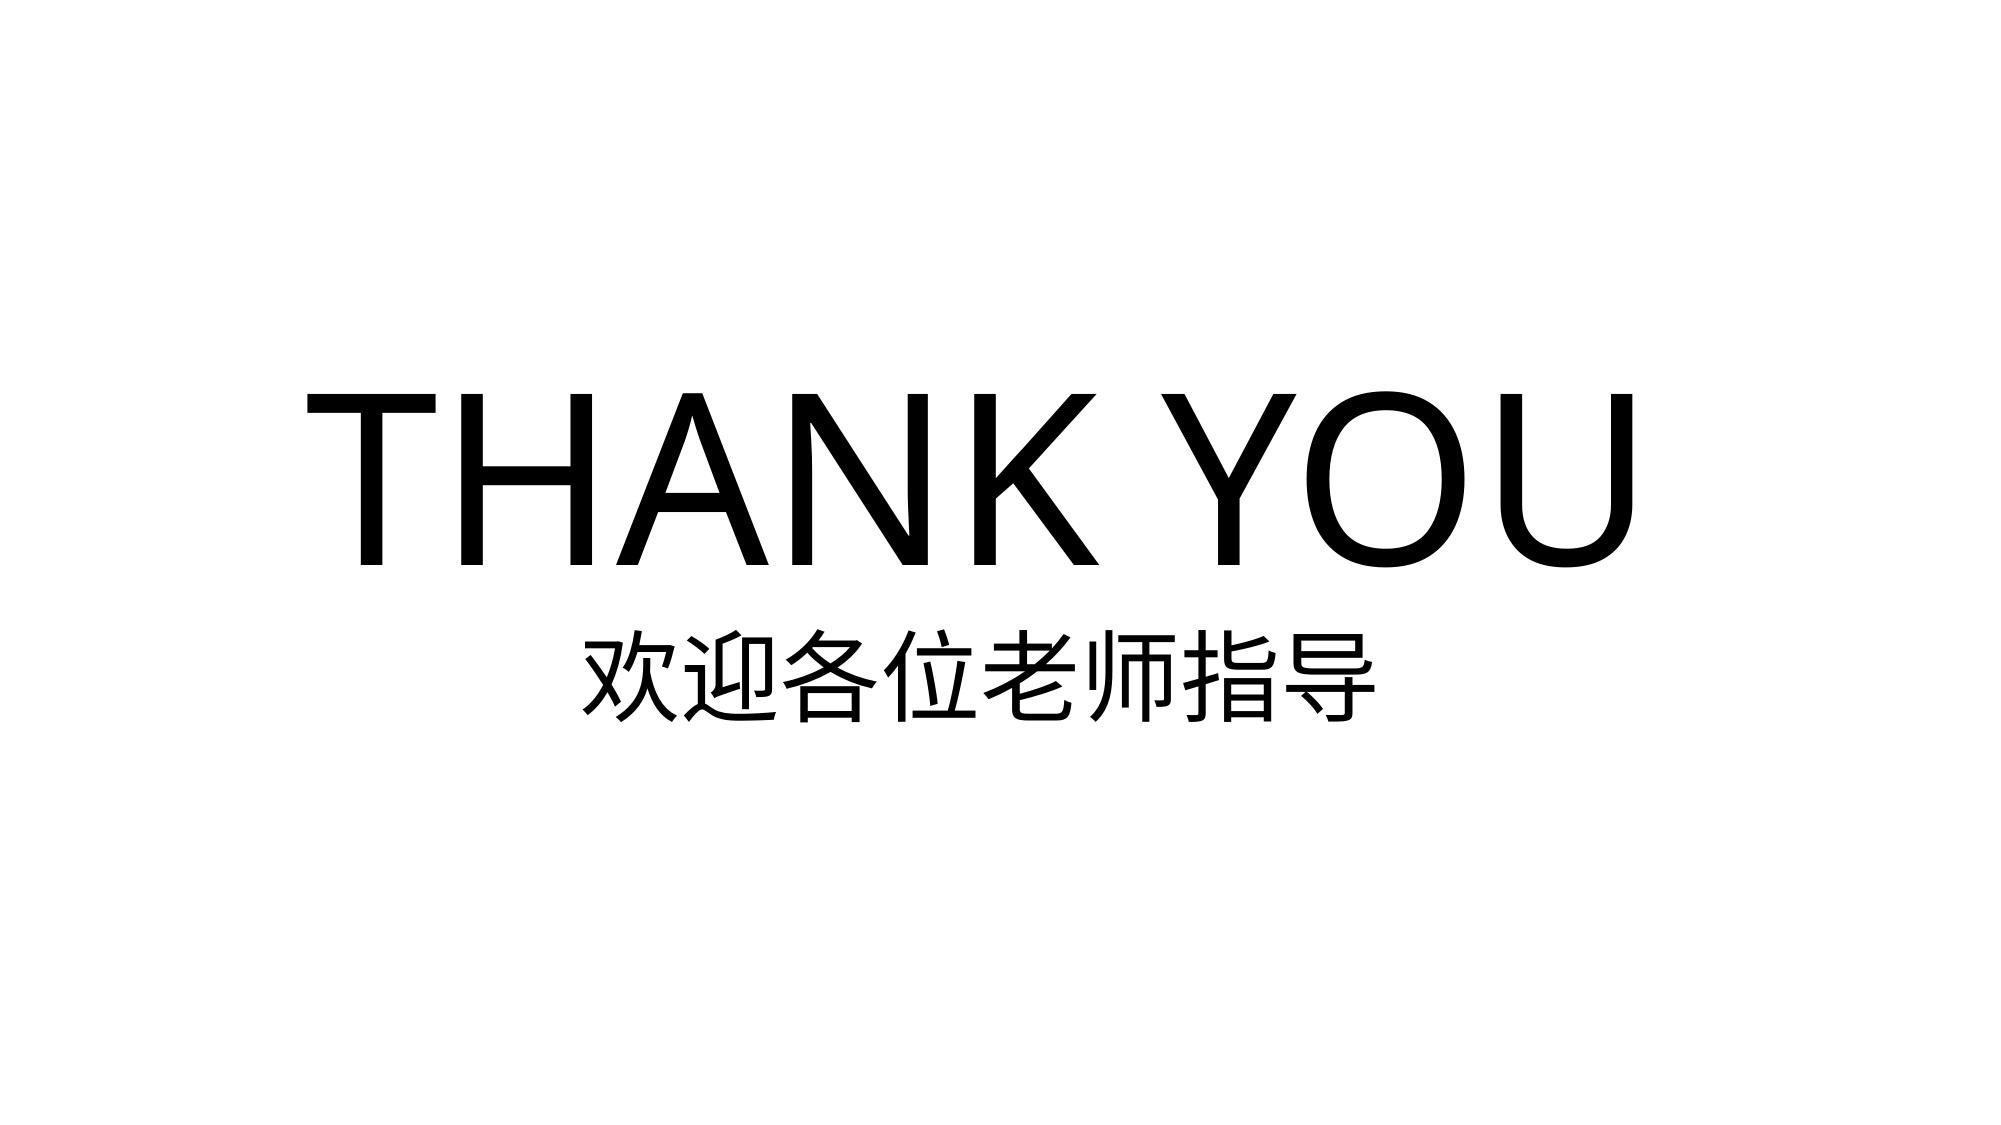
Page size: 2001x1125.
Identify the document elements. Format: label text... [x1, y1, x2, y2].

text_box THANK YOU [69, 318, 1891, 621]
text_box 欢迎各位老师指导 [371, 621, 1590, 743]
